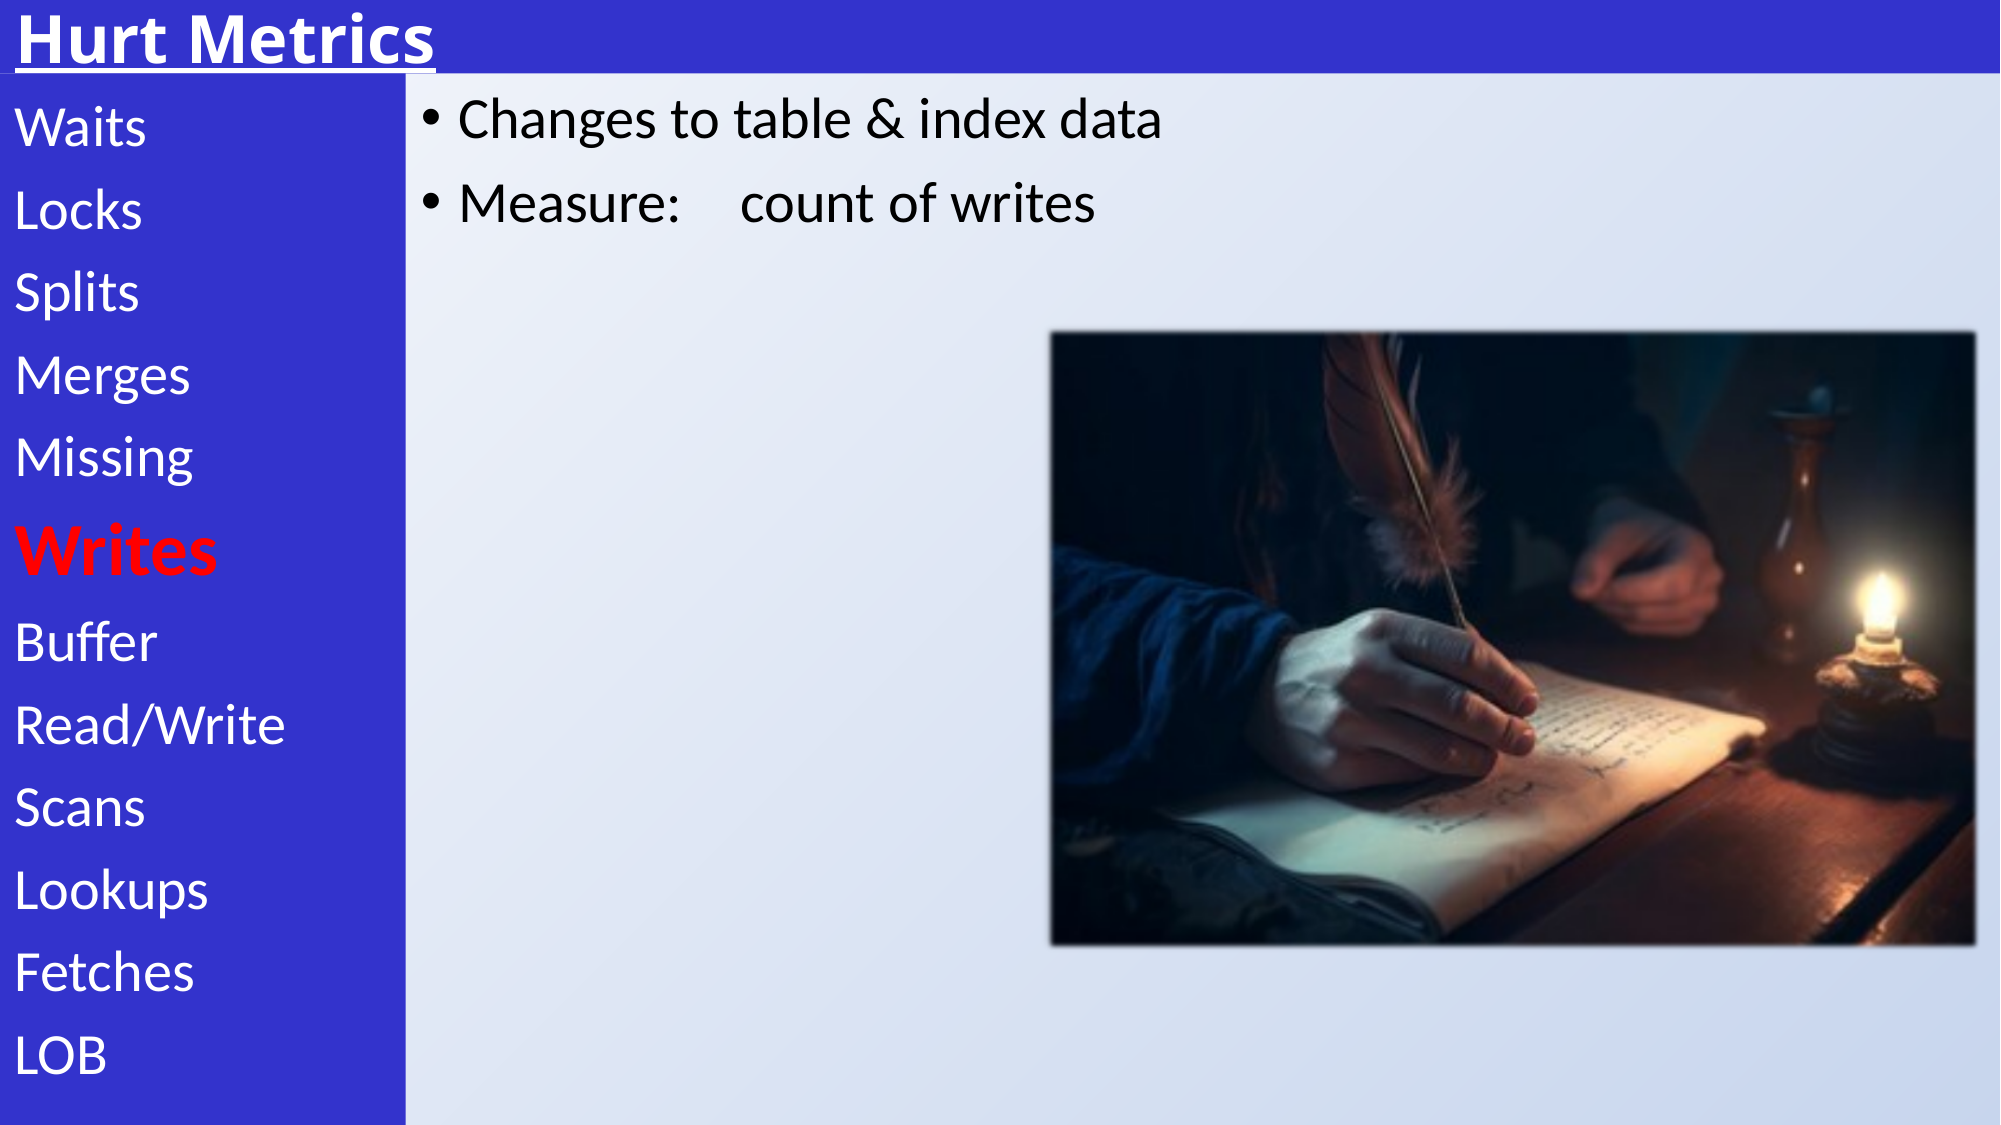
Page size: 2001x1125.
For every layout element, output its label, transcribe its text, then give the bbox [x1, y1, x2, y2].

title Hurt Metrics [0, 0, 2000, 73]
list Changes to table & index data Measure: count of writes [406, 73, 2000, 1077]
picture [1047, 328, 1980, 950]
list Waits Locks Splits Merges Missing Writes Buffer Read/Write Scans Lookups Fetches LOB [0, 73, 406, 1125]
